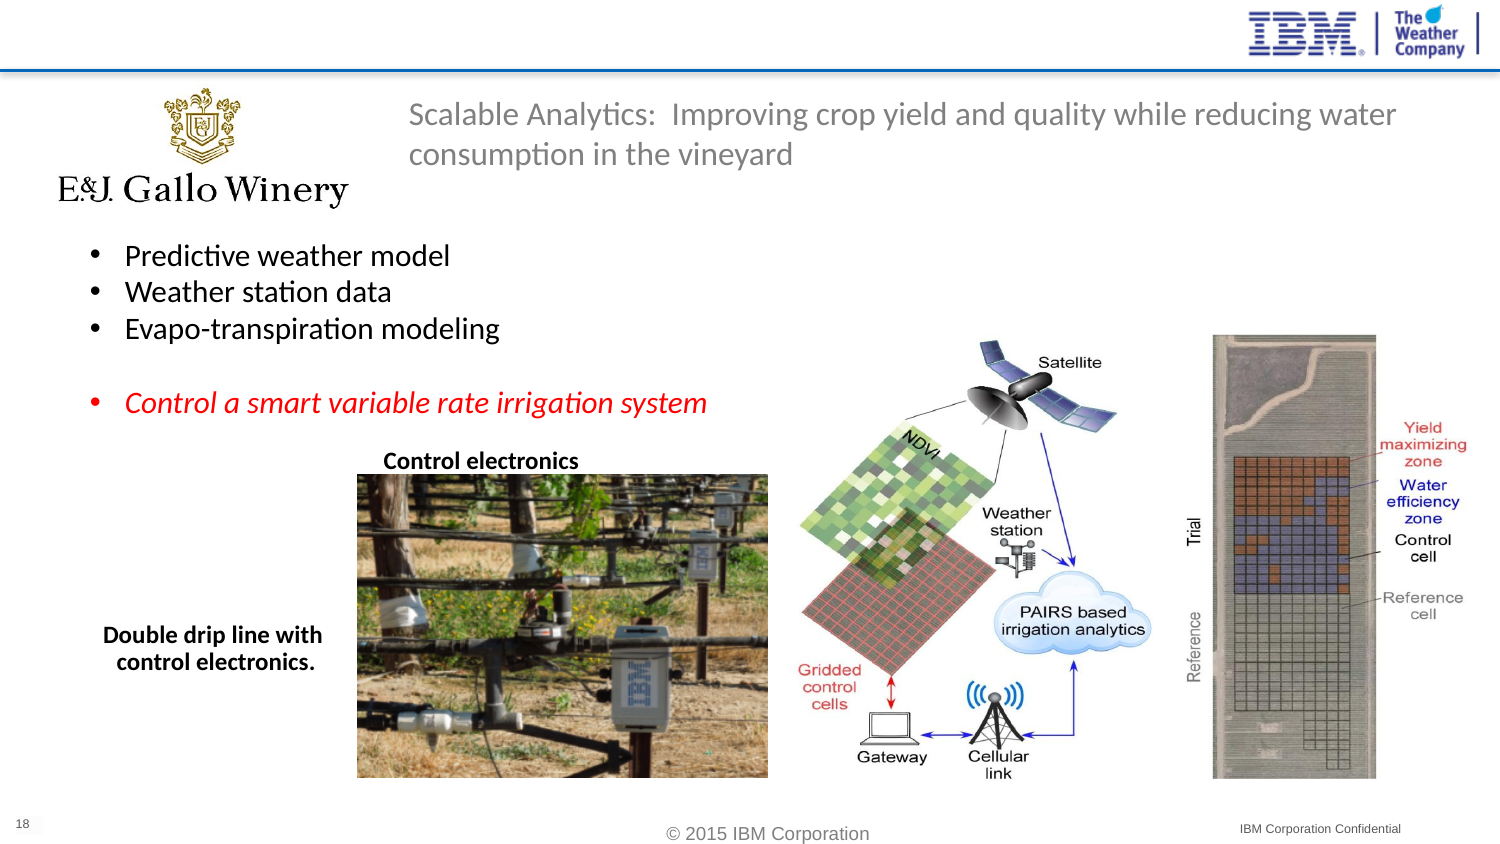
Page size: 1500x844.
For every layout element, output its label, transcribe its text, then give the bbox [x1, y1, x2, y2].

text_box Predictive weather model Weather station data Evapo-transpiration modeling Control a smart variable rate irrigation system [75, 231, 792, 788]
text_box Double drip line with control electronics. [41, 614, 351, 718]
text_box © 2015 IBM Corporation [628, 815, 882, 839]
picture [45, 82, 361, 226]
text_box Control electronics box and node [309, 440, 660, 476]
picture [1246, 3, 1489, 60]
picture [356, 473, 769, 779]
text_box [789, 290, 1478, 788]
text_box Scalable Analytics: Improving crop yield and quality while reducing water consumption in the vineyard [397, 86, 1478, 211]
